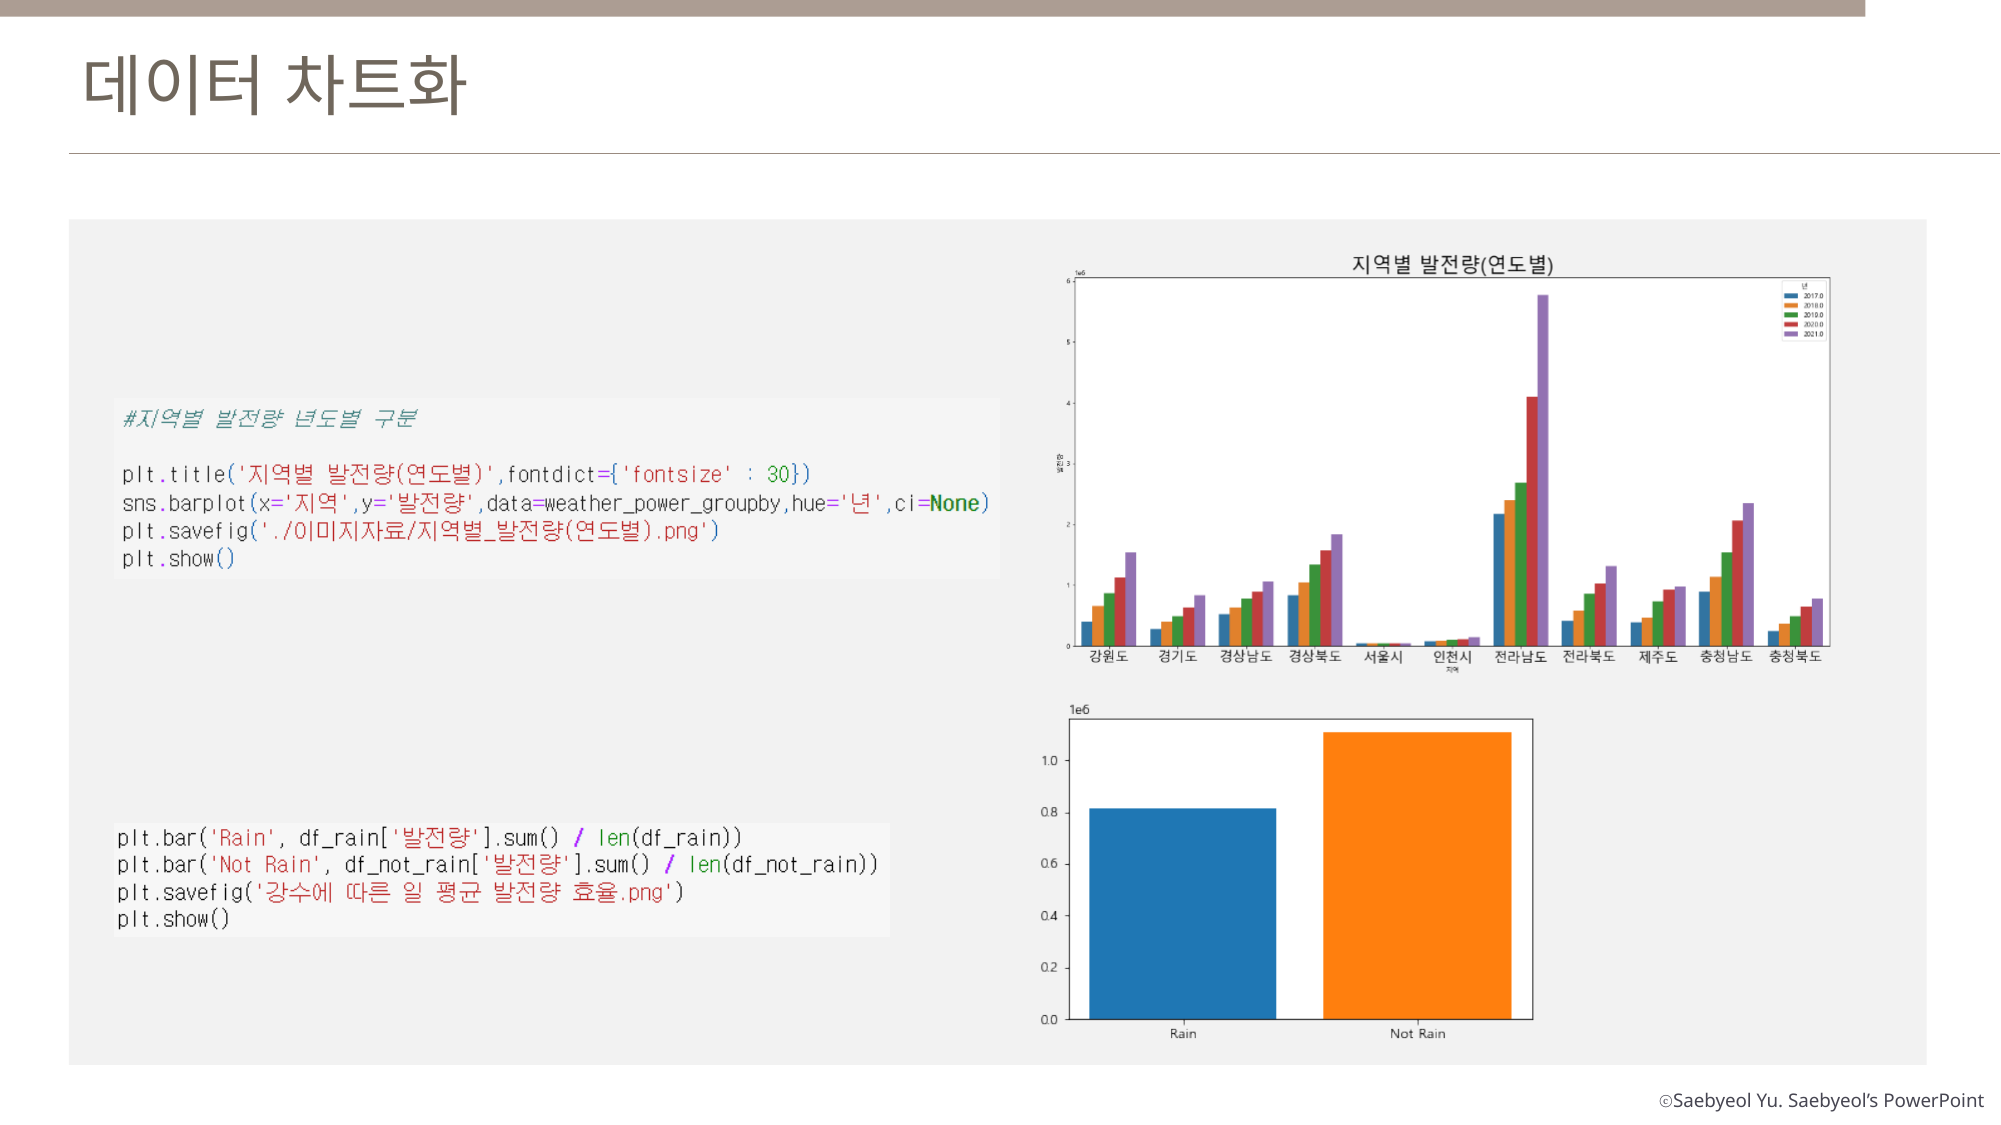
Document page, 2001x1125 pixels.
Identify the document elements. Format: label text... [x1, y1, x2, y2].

picture [114, 823, 890, 937]
text_box [68, 218, 1928, 1066]
text_box 데이터 차트화 [67, 36, 776, 132]
picture [114, 219, 1927, 1069]
text_box [0, 0, 1866, 18]
